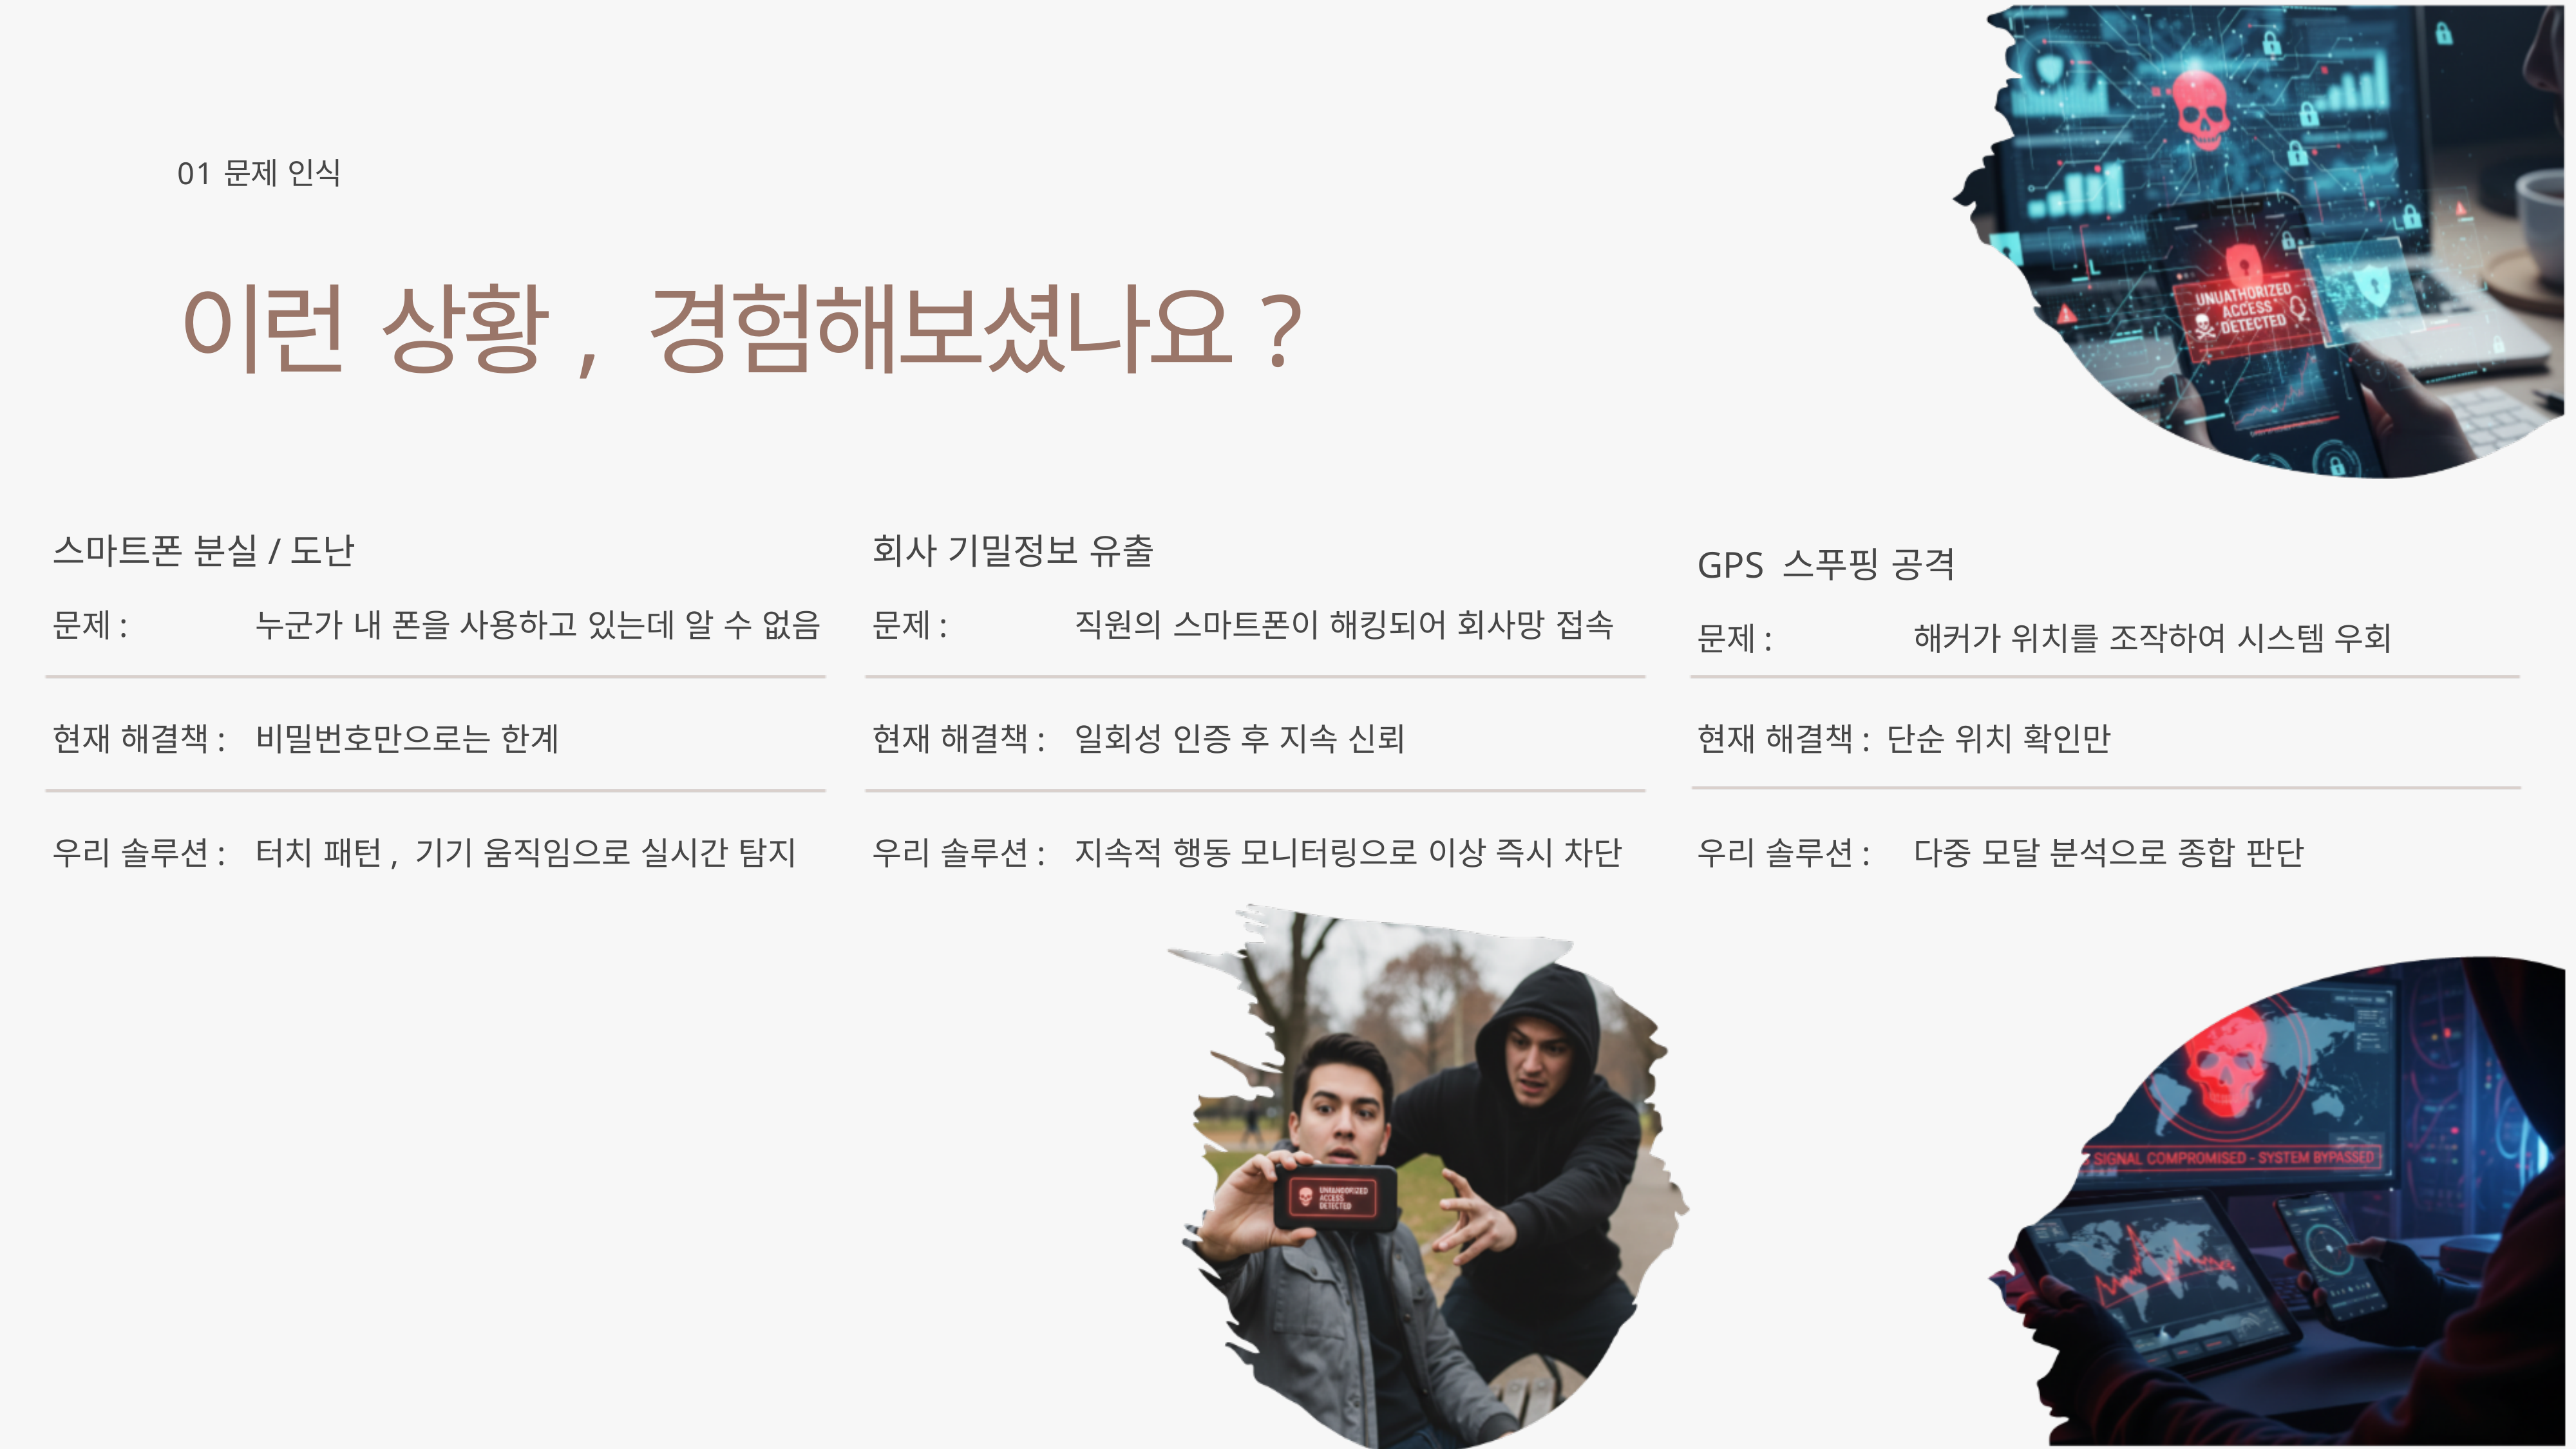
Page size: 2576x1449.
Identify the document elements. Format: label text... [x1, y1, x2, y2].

text_box 터치 패턴, 기기 움직임으로 실시간 탐지 [245, 825, 839, 871]
text_box 단순 위치 확인만 [1877, 711, 2429, 757]
text_box 우리 솔루션: [1687, 825, 1877, 871]
text_box 문제: [1687, 610, 1877, 656]
text_box 비밀번호만으로는 한계 [245, 711, 839, 757]
picture [1950, 3, 2567, 481]
picture [862, 674, 1649, 679]
text_box 일회성 인증 후 지속 신뢰 [1065, 711, 1658, 757]
text_box GPS 스푸핑 공격 [1687, 527, 2576, 577]
picture [1987, 955, 2567, 1448]
text_box 지속적 행동 모니터링으로 이상 즉시 차단 [1065, 825, 1658, 871]
picture [1687, 674, 2524, 679]
text_box 문제 인식 [223, 150, 712, 193]
text_box 현재 해결책: [43, 711, 222, 757]
text_box 스마트폰 분실/도난 [43, 513, 862, 564]
text_box 직원의 스마트폰이 해킹되어 회사망 접속 [1065, 597, 1658, 643]
picture [43, 788, 829, 793]
text_box 우리 솔루션: [43, 825, 222, 871]
text_box 우리 솔루션: [862, 825, 1041, 871]
text_box 문제: [862, 597, 1041, 643]
text_box 누군가 내 폰을 사용하고 있는데 알 수 없음 [245, 597, 839, 643]
text_box 문제: [43, 597, 222, 643]
text_box 현재 해결책: [862, 711, 1041, 757]
picture [43, 674, 829, 679]
picture [1166, 902, 1692, 1449]
text_box 회사 기밀정보 유출 [862, 513, 1864, 564]
text_box 다중 모달 분석으로 종합 판단 [1904, 825, 2533, 871]
text_box 01 [176, 150, 223, 193]
text_box 이런 상황, 경험해보셨나요? [176, 254, 1307, 393]
picture [1689, 786, 2525, 791]
text_box 해커가 위치를 조작하여 시스템 우회 [1904, 610, 2533, 656]
text_box 현재 해결책: [1687, 711, 1877, 757]
picture [862, 788, 1649, 793]
